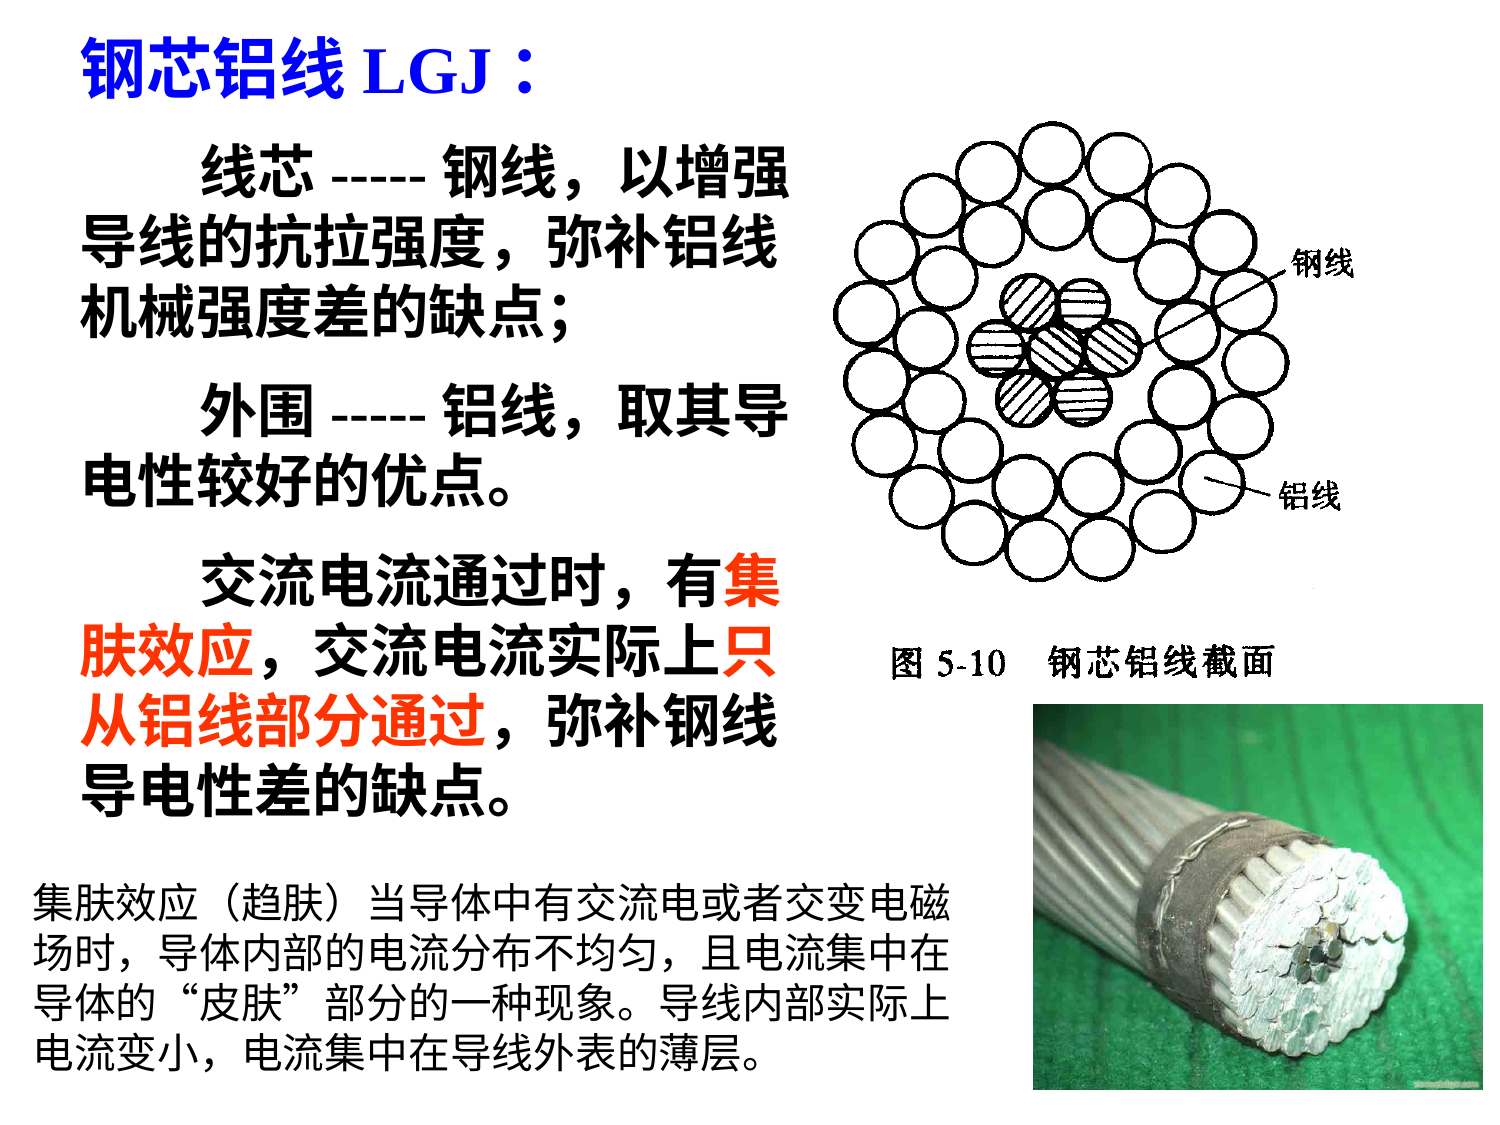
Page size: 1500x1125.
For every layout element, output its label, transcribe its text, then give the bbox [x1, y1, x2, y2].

picture [1033, 703, 1483, 1091]
text_box 钢芯铝线LGJ： 线芯-----钢线，以增强导线的抗拉强度，弥补铝线机械强度差的缺点； 外围-----铝线，取其导电性较好的优点。 交流电流通过时，有集肤效应，交流电流实际上只从铝线部分通过，弥补钢线导电性差的缺点。 [64, 19, 815, 832]
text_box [808, 89, 1387, 698]
text_box 集肤效应（趋肤）当导体中有交流电或者交变电磁场时，导体内部的电流分布不均匀，且电流集中在导体的“皮肤”部分的一种现象。导线内部实际上电流变小，电流集中在导线外表的薄层。 [17, 869, 999, 1085]
